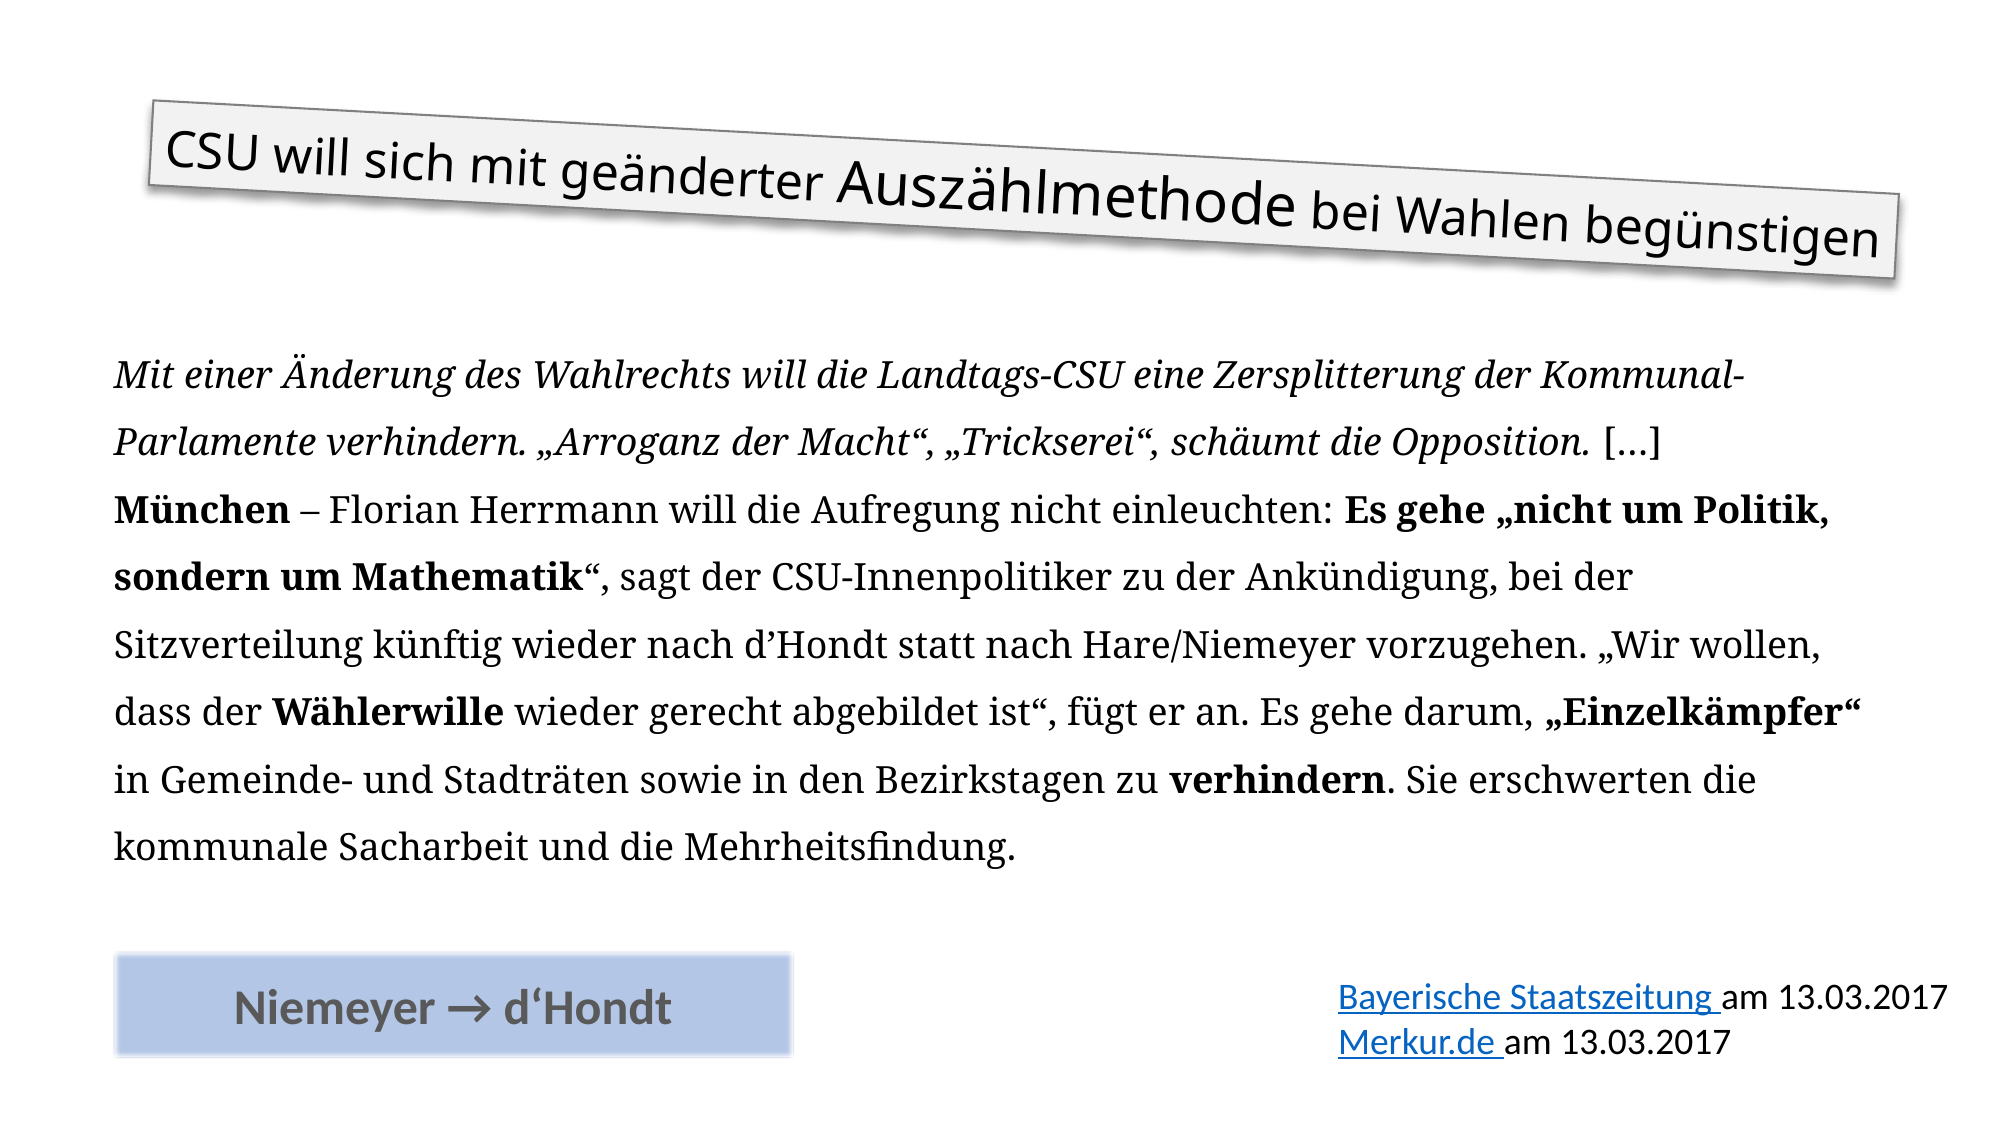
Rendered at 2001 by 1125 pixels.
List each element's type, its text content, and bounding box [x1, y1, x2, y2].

text_box CSU will sich mit geänderter Auszählmethode bei Wahlen begünstigen [147, 99, 1901, 280]
text_box Bayerische Staatszeitung am 13.03.2017 Merkur.de am 13.03.2017 [1323, 964, 1964, 1069]
text_box Niemeyer → d‘Hondt [120, 958, 787, 1051]
text_box Mit einer Änderung des Wahlrechts will die Landtags-CSU eine Zersplitterung der Kommunal-Parlamente verhindern. „Arroganz der Macht“, „Trickserei“, schäumt die Opposition. […] München – Florian Herrmann will die Aufregung nicht einleuchten: Es gehe „nicht um Politik, sondern um Mathematik“, sagt der CSU-Innenpolitiker zu der Ankündigung, bei der Sitzverteilung künftig wieder nach d’Hondt statt nach Hare/Niemeyer vorzugehen. „Wir wollen, dass der Wählerwille wieder gerecht abgebildet ist“, fügt er an. Es gehe darum, „Einzelkämpfer“ in Gemeinde- und Stadträten sowie in den Bezirkstagen zu verhindern. Sie erschwerten die kommunale Sacharbeit und die Mehrheitsfindung. [99, 320, 1901, 921]
